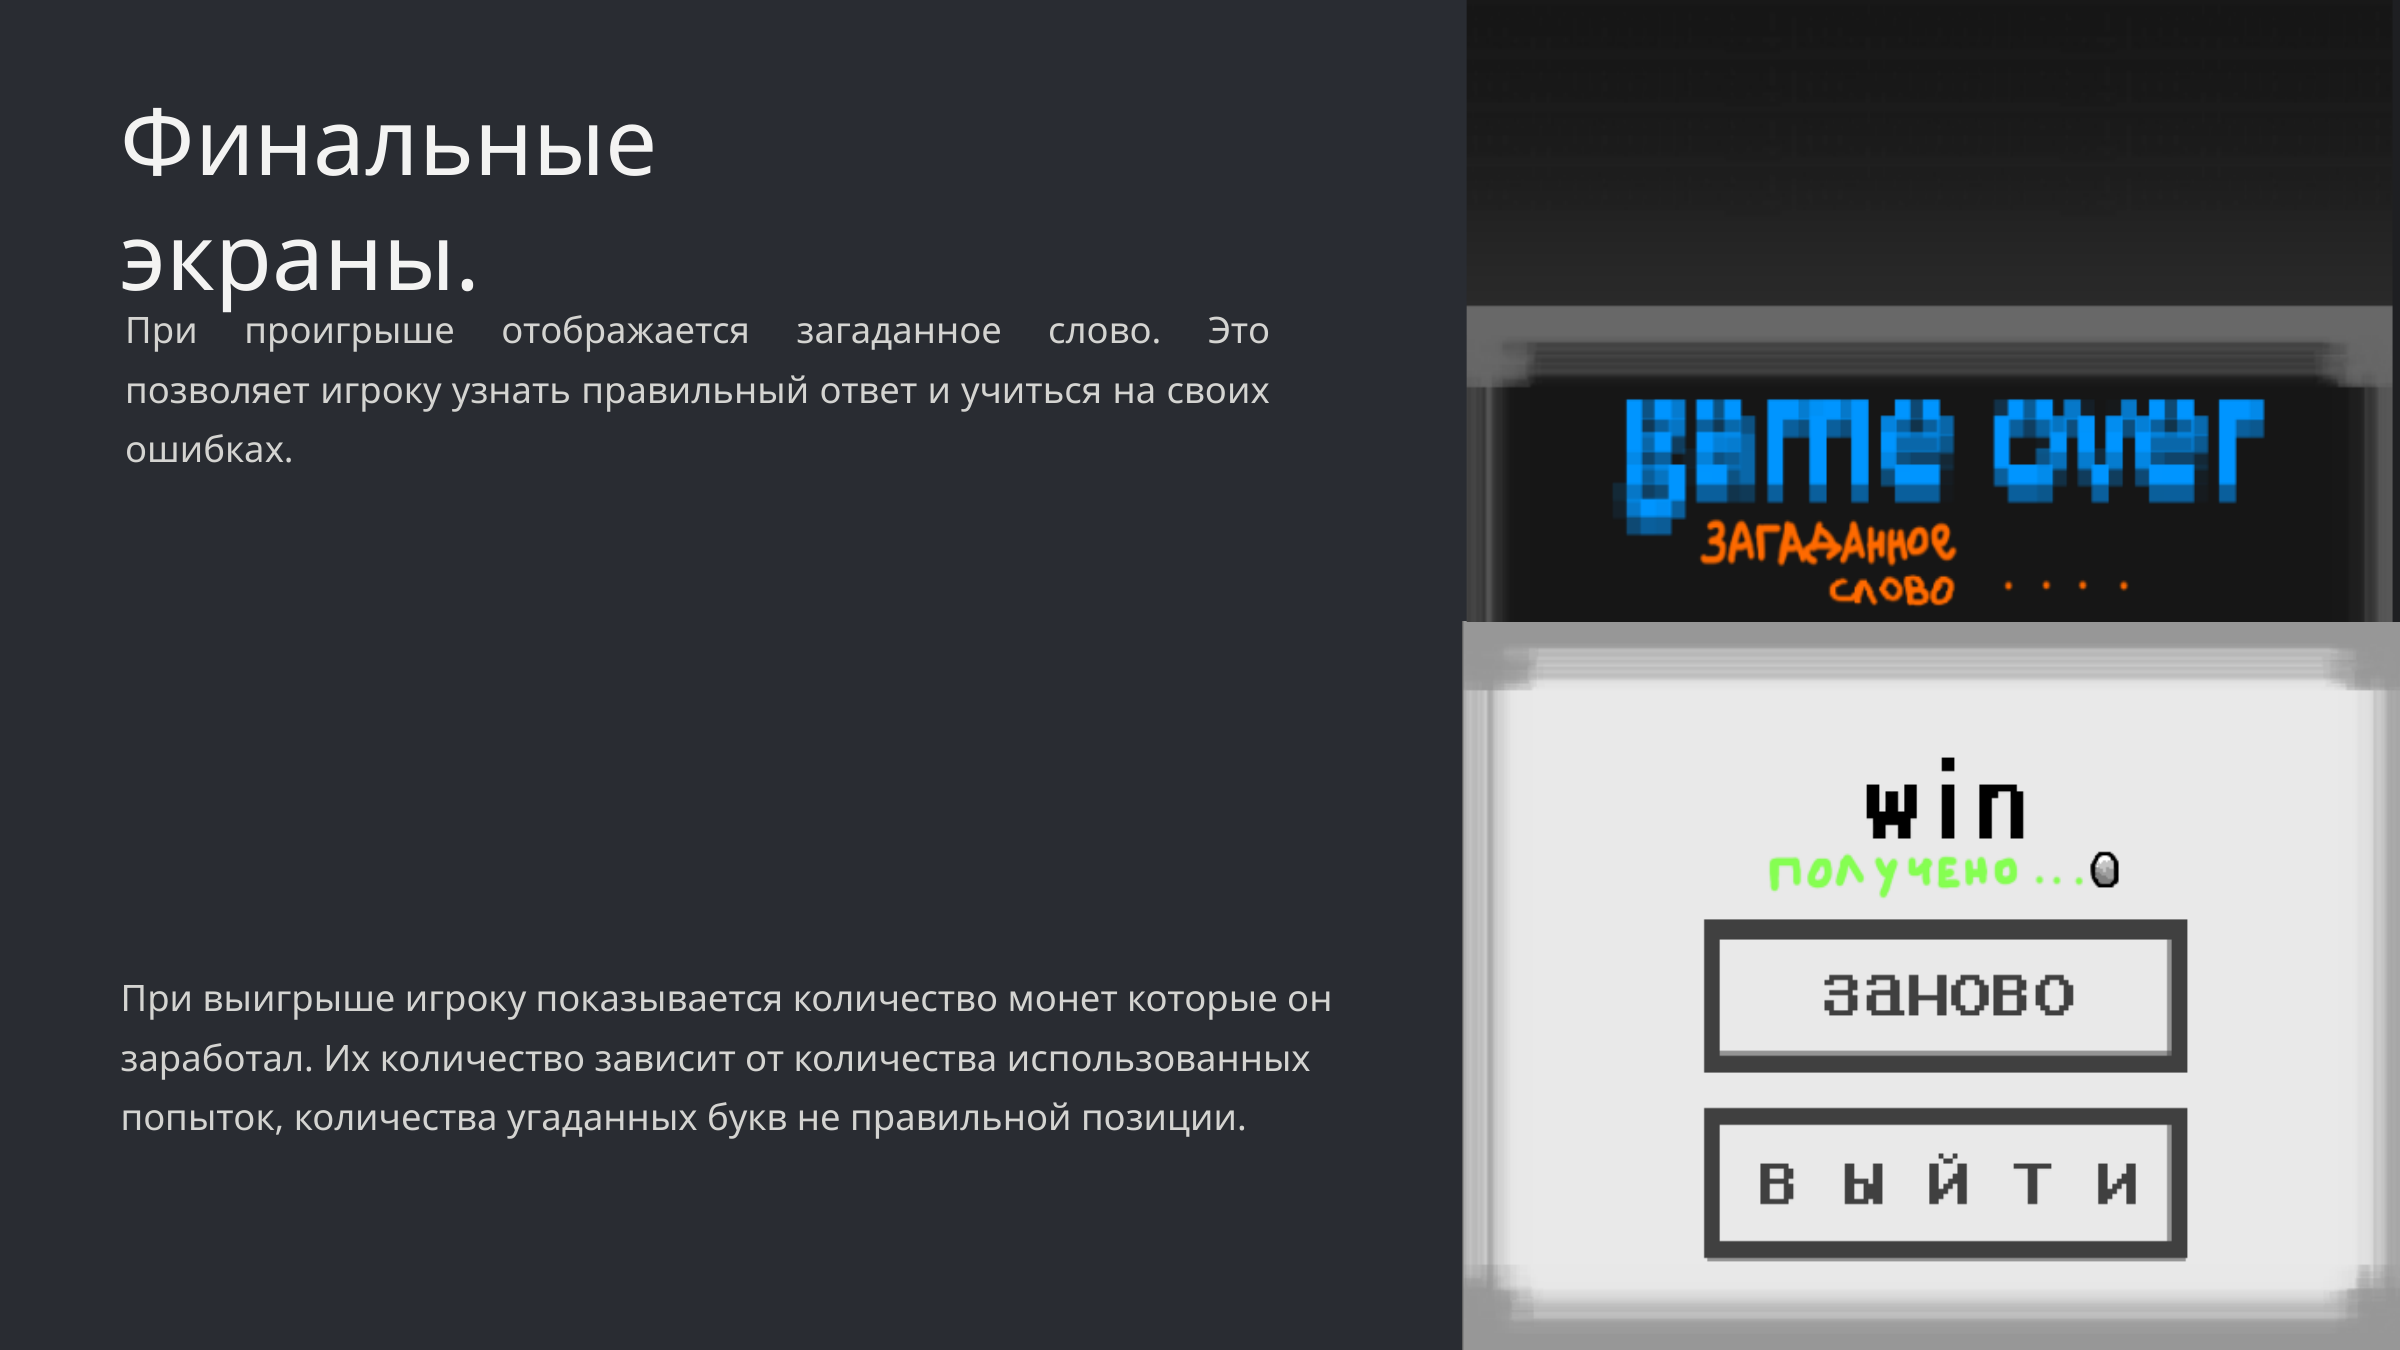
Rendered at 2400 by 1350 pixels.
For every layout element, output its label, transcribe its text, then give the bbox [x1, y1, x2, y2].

text_box При проигрыше отображается загаданное слово. Это позволяет игроку узнать правильный ответ и учиться на своих ошибках. [125, 291, 1272, 525]
text_box Финальные экраны. [120, 78, 1036, 311]
text_box При выигрыше игроку показывается количество монет которые он заработал. Их количество зависит от количества использованных попыток, количества угаданных букв не правильной позиции. [120, 959, 1361, 1157]
picture [1462, 0, 2400, 1350]
